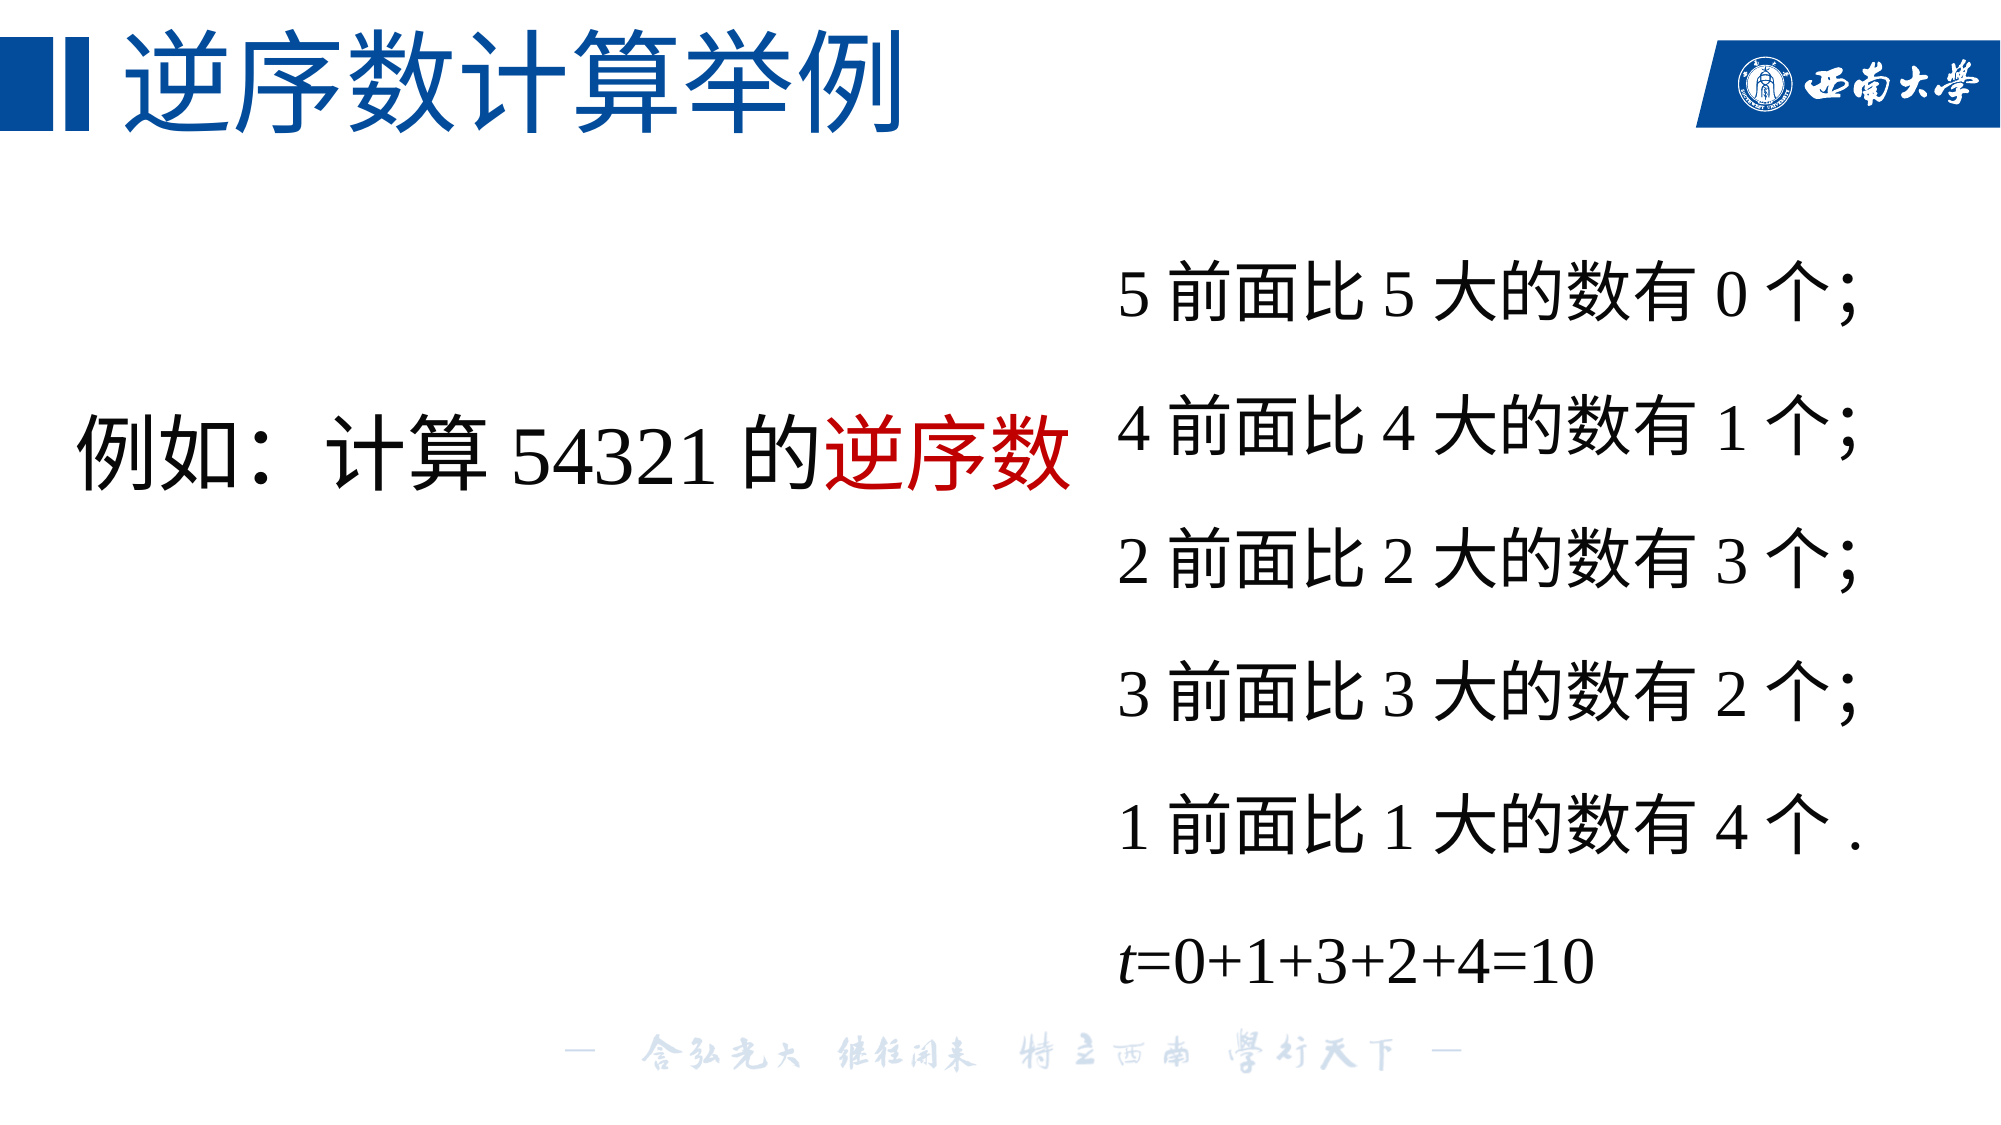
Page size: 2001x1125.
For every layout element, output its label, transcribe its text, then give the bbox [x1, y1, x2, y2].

title 逆序数计算举例 [108, 31, 1697, 145]
text_box 例如：计算54321的逆序数 [59, 343, 1103, 509]
text_box 5前面比5大的数有0个； 4前面比4大的数有1个； 2前面比2大的数有3个； 3前面比3大的数有2个； 1前面比1大的数有4个. t=0+1+3+2+4=10 [1102, 202, 1919, 782]
